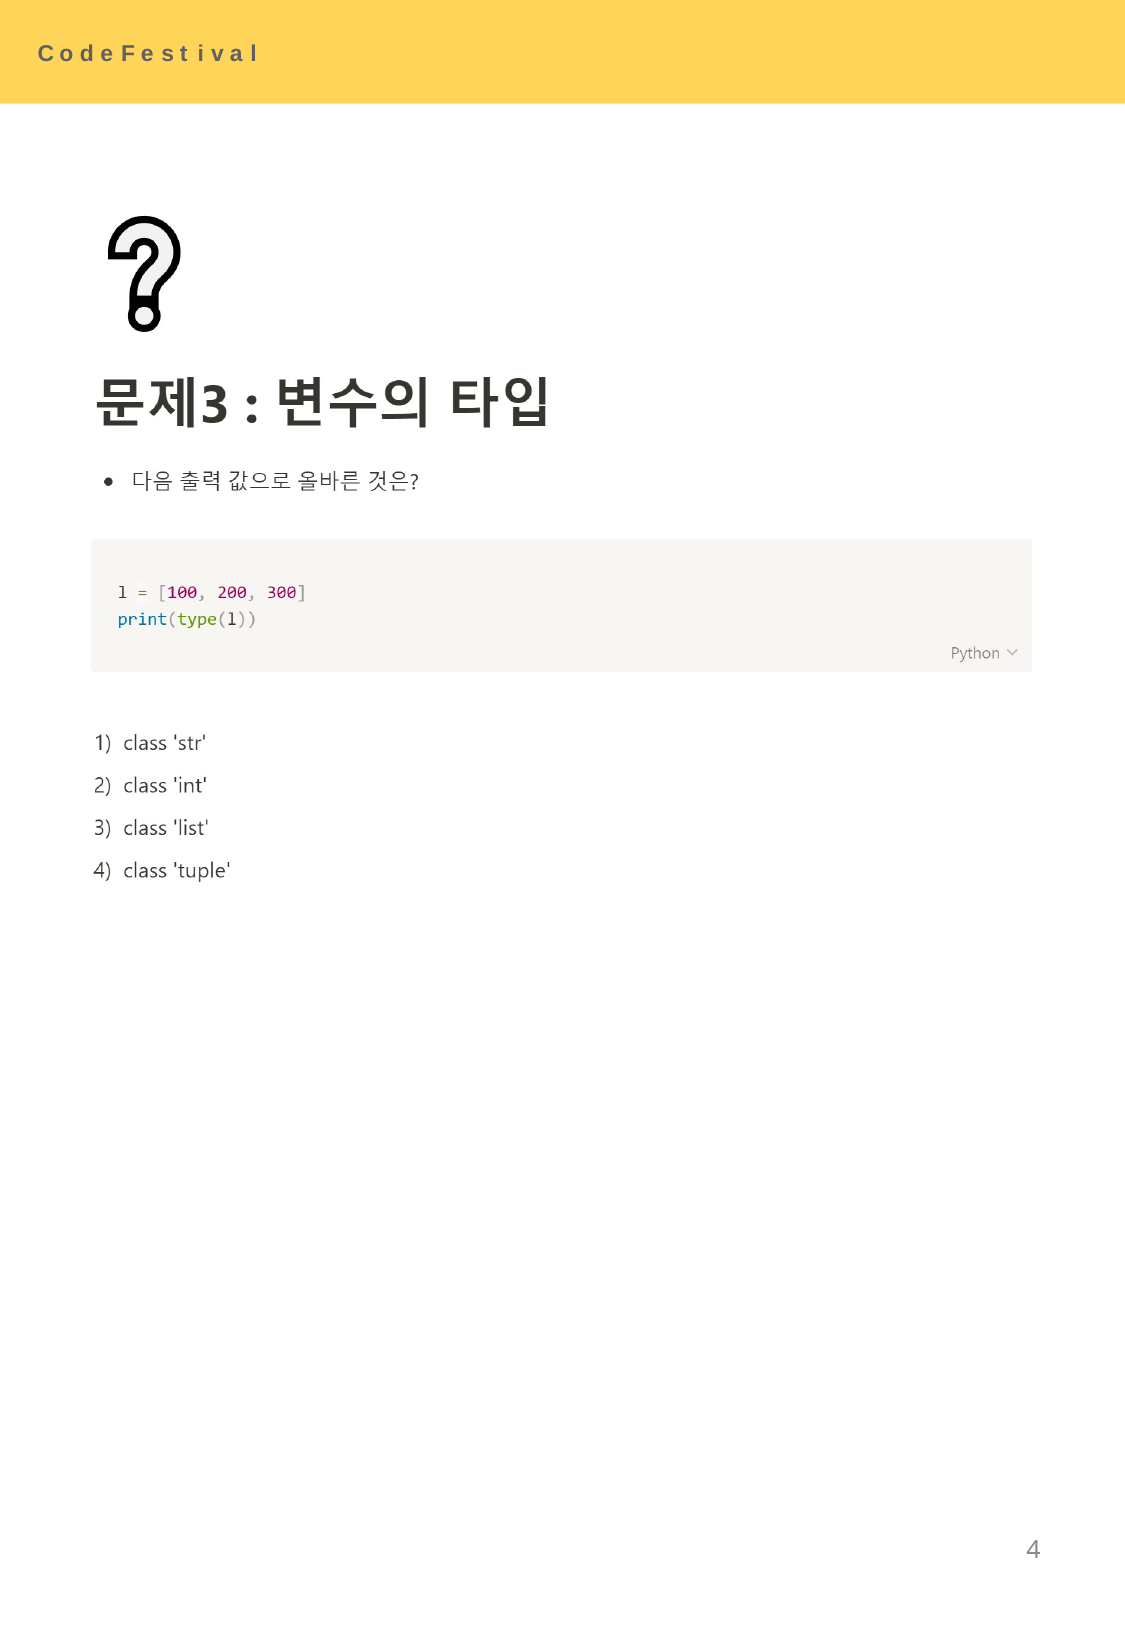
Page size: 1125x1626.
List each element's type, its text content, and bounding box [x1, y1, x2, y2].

text_box C o d e F e s t i v a l [35, 36, 264, 67]
slide_number 10 [1020, 1529, 1062, 1625]
text_box [91, 215, 1032, 882]
